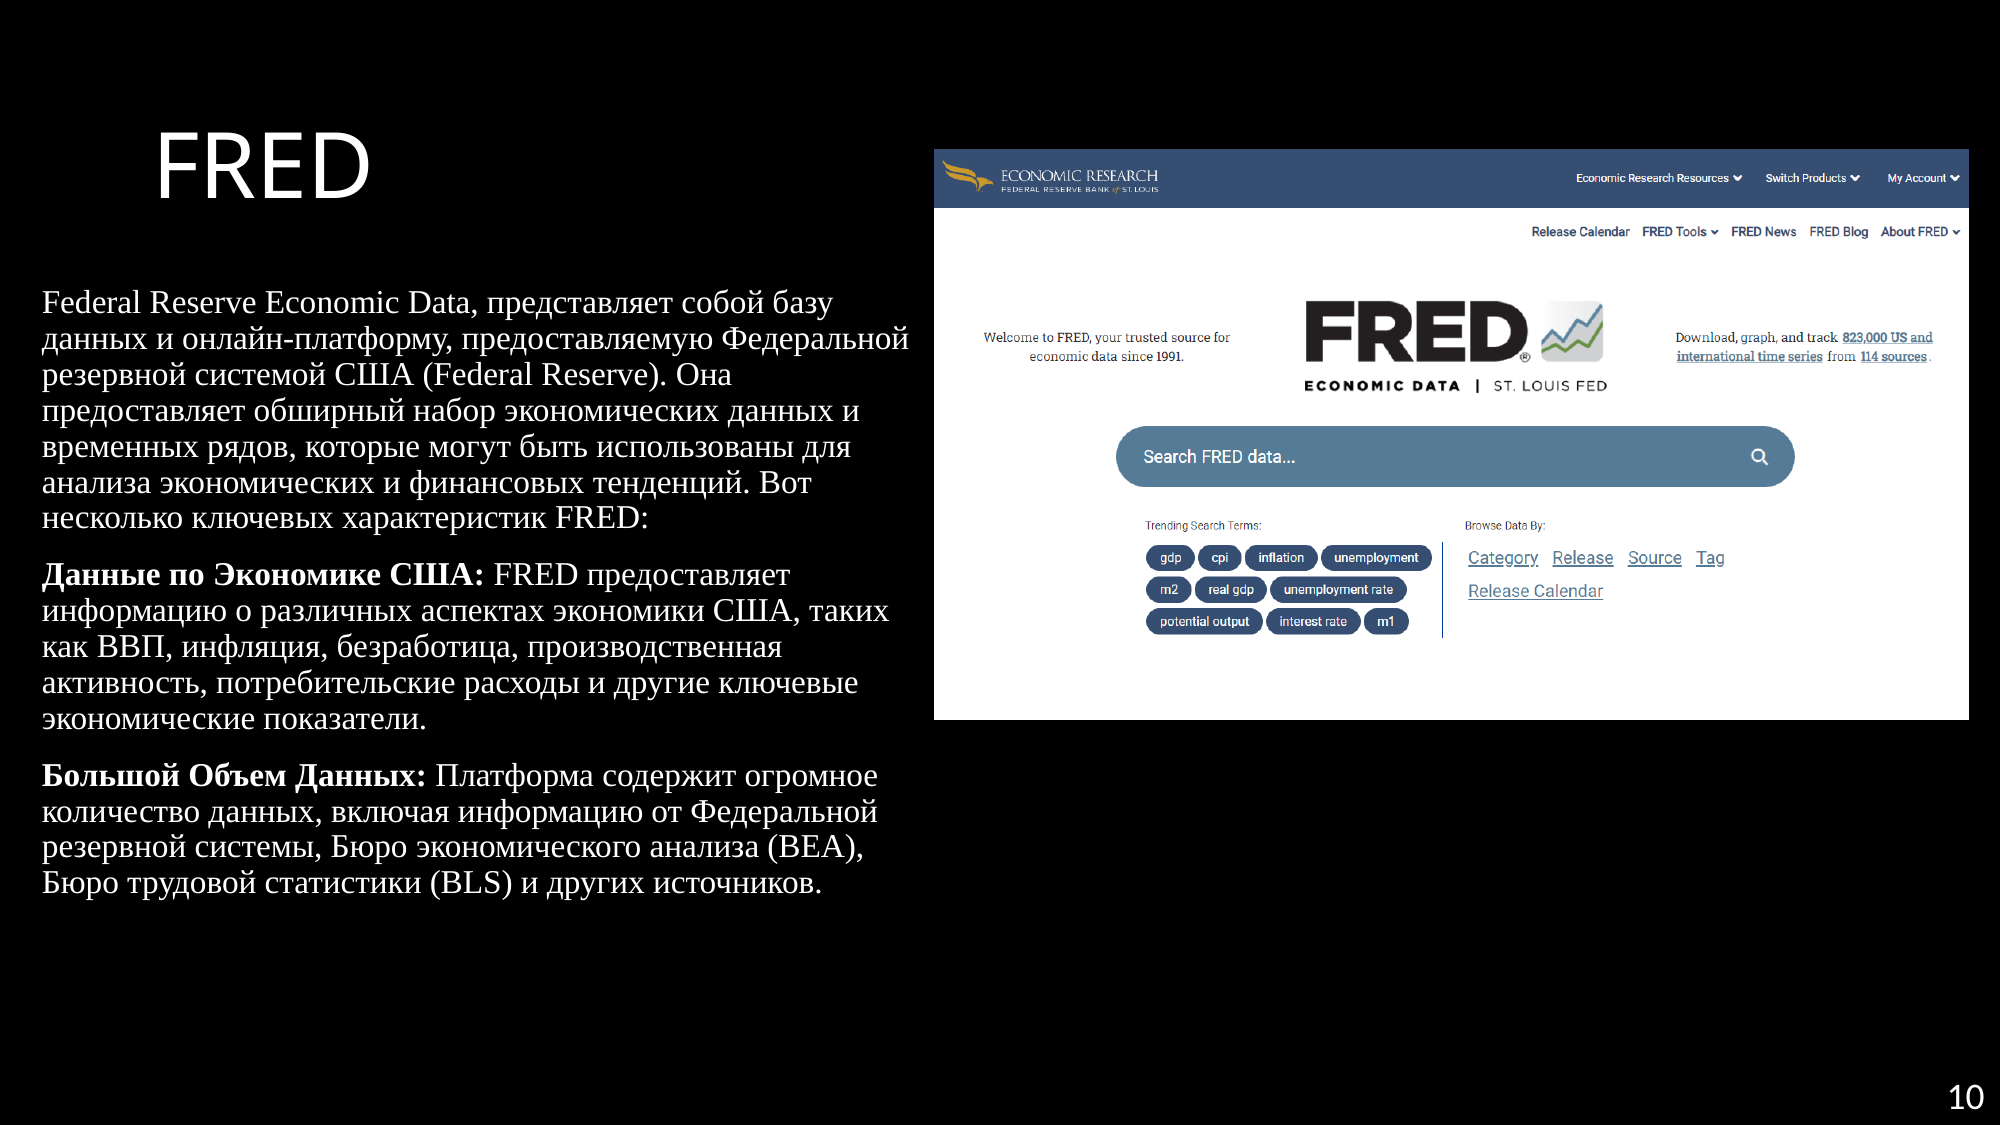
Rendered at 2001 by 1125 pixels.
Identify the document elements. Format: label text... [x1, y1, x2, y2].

picture [934, 149, 1969, 720]
title FRED [137, 59, 1863, 277]
text_box 10 [1931, 1064, 2000, 1125]
list Federal Reserve Economic Data, представляет собой базу данных и онлайн-платформу, предоставляемую Федеральной резервной системой США (Federal Reserve). Она предоставляет обширный набор экономических данных и временных рядов, которые могут быть использованы для анализа экономических и финансовых тенденций. Вот несколько ключевых характеристик FRED: Данные по Экономике США: FRED предоставляет информацию о различных аспектах экономики США, таких как ВВП, инфляция, безработица, производственная активность, потребительские расходы и другие ключевые экономические показатели. Большой Объем Данных: Платформа содержит огромное количество данных, включая информацию от Федеральной резервной системы, Бюро экономического анализа (BEA), Бюро трудовой статистики (BLS) и других источников. [26, 277, 935, 925]
